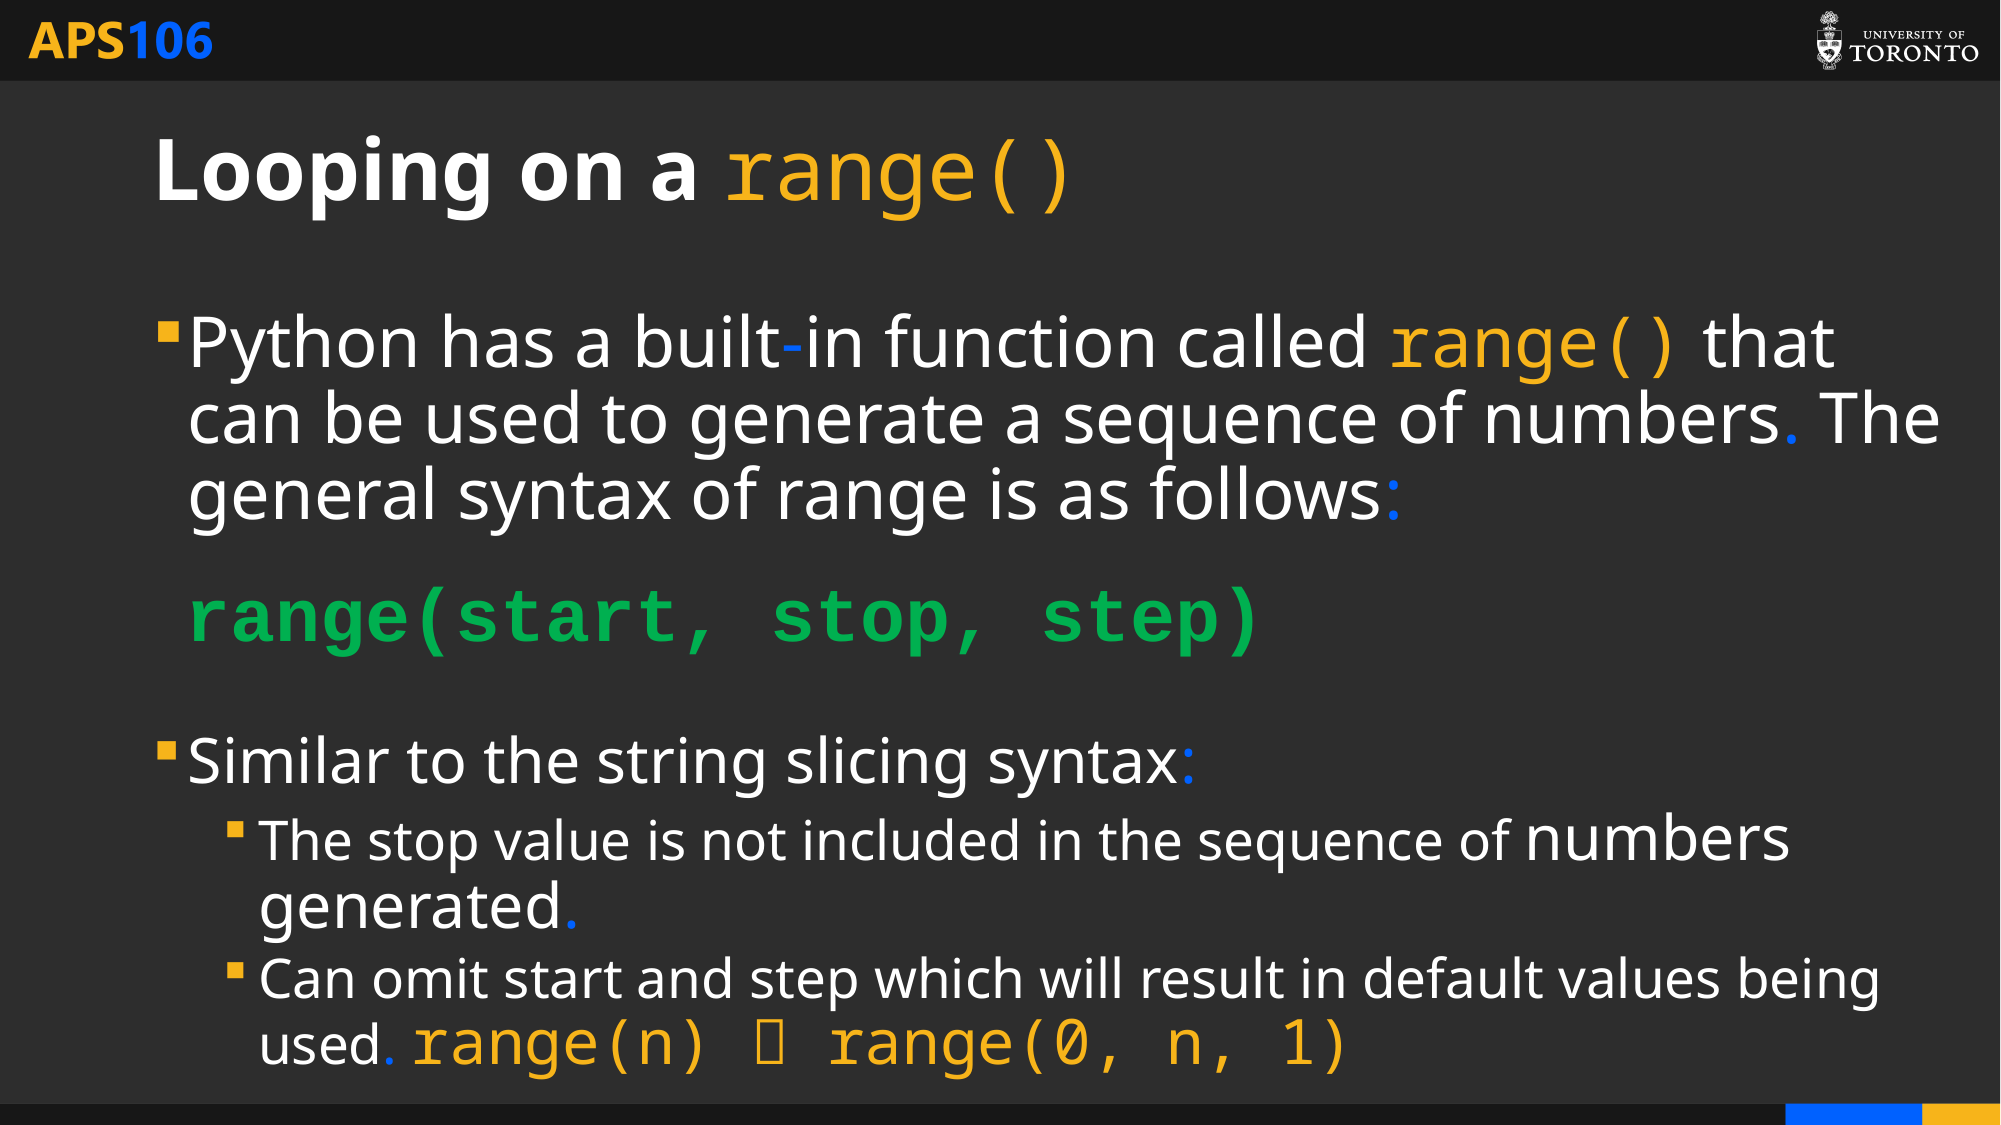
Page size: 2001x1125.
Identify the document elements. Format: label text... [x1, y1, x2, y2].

picture [0, 0, 2001, 1125]
text_box range(start, stop, step) [170, 558, 1281, 664]
title Looping on a range() [137, 119, 1863, 227]
list Python has a built-in function called range() that can be used to generate a sequence of numbers. The general syntax of range is as follows: Similar to the string slicing syntax: The stop value is not included in the sequence of numbers generated. Can omit start and step which will result in default values being used. range(n)  range(0, n, 1) [137, 299, 1983, 1093]
